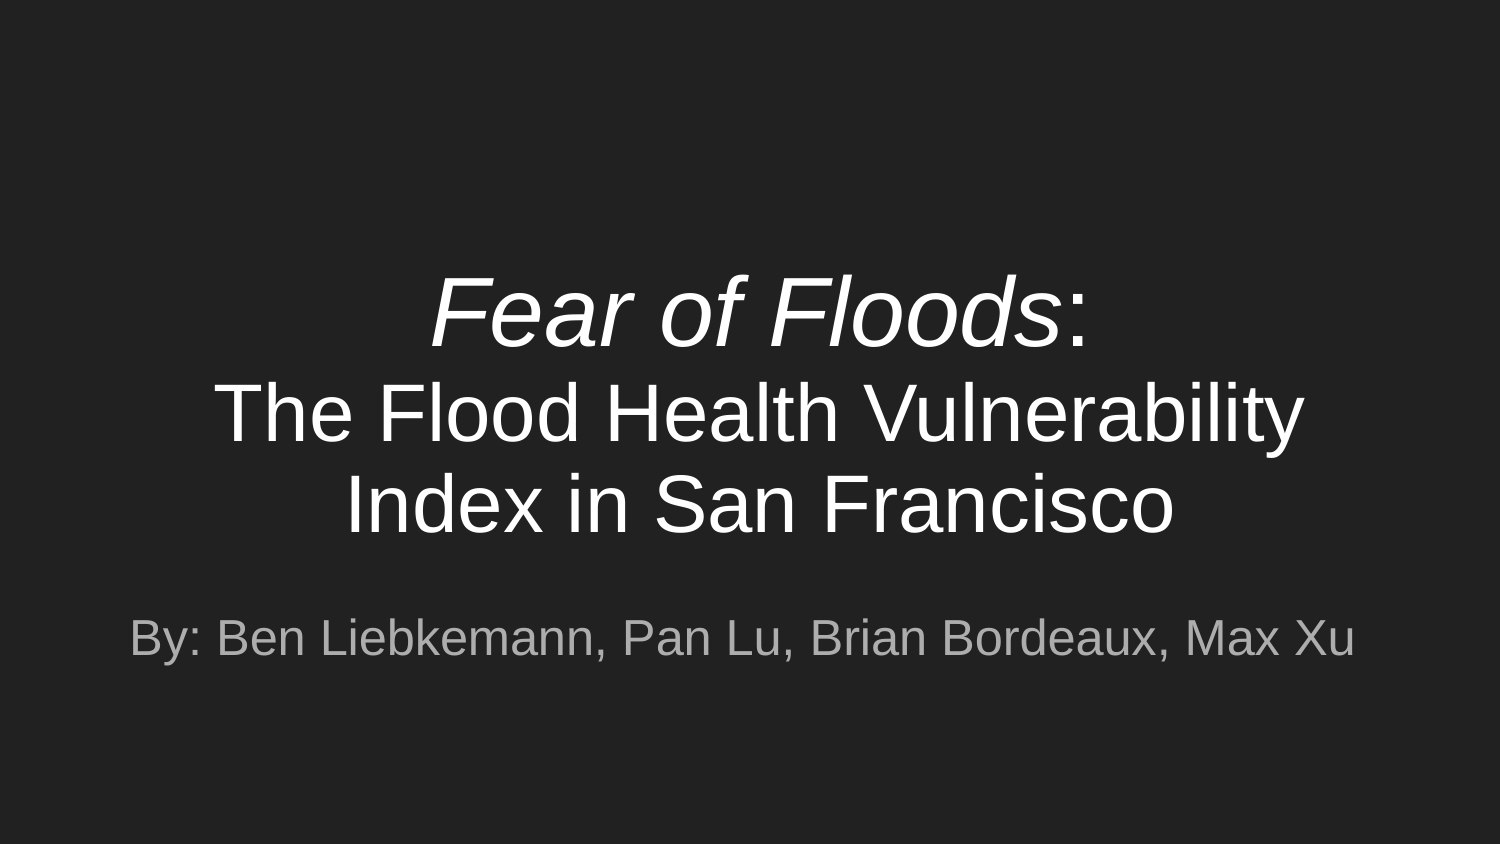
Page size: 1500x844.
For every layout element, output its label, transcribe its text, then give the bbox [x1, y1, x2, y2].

title Fear of Floods: The Flood Health Vulnerability Index in San Francisco [163, 181, 1358, 565]
subtitle By: Ben Liebkemann, Pan Lu, Brian Bordeaux, Max Xu [51, 594, 1449, 725]
